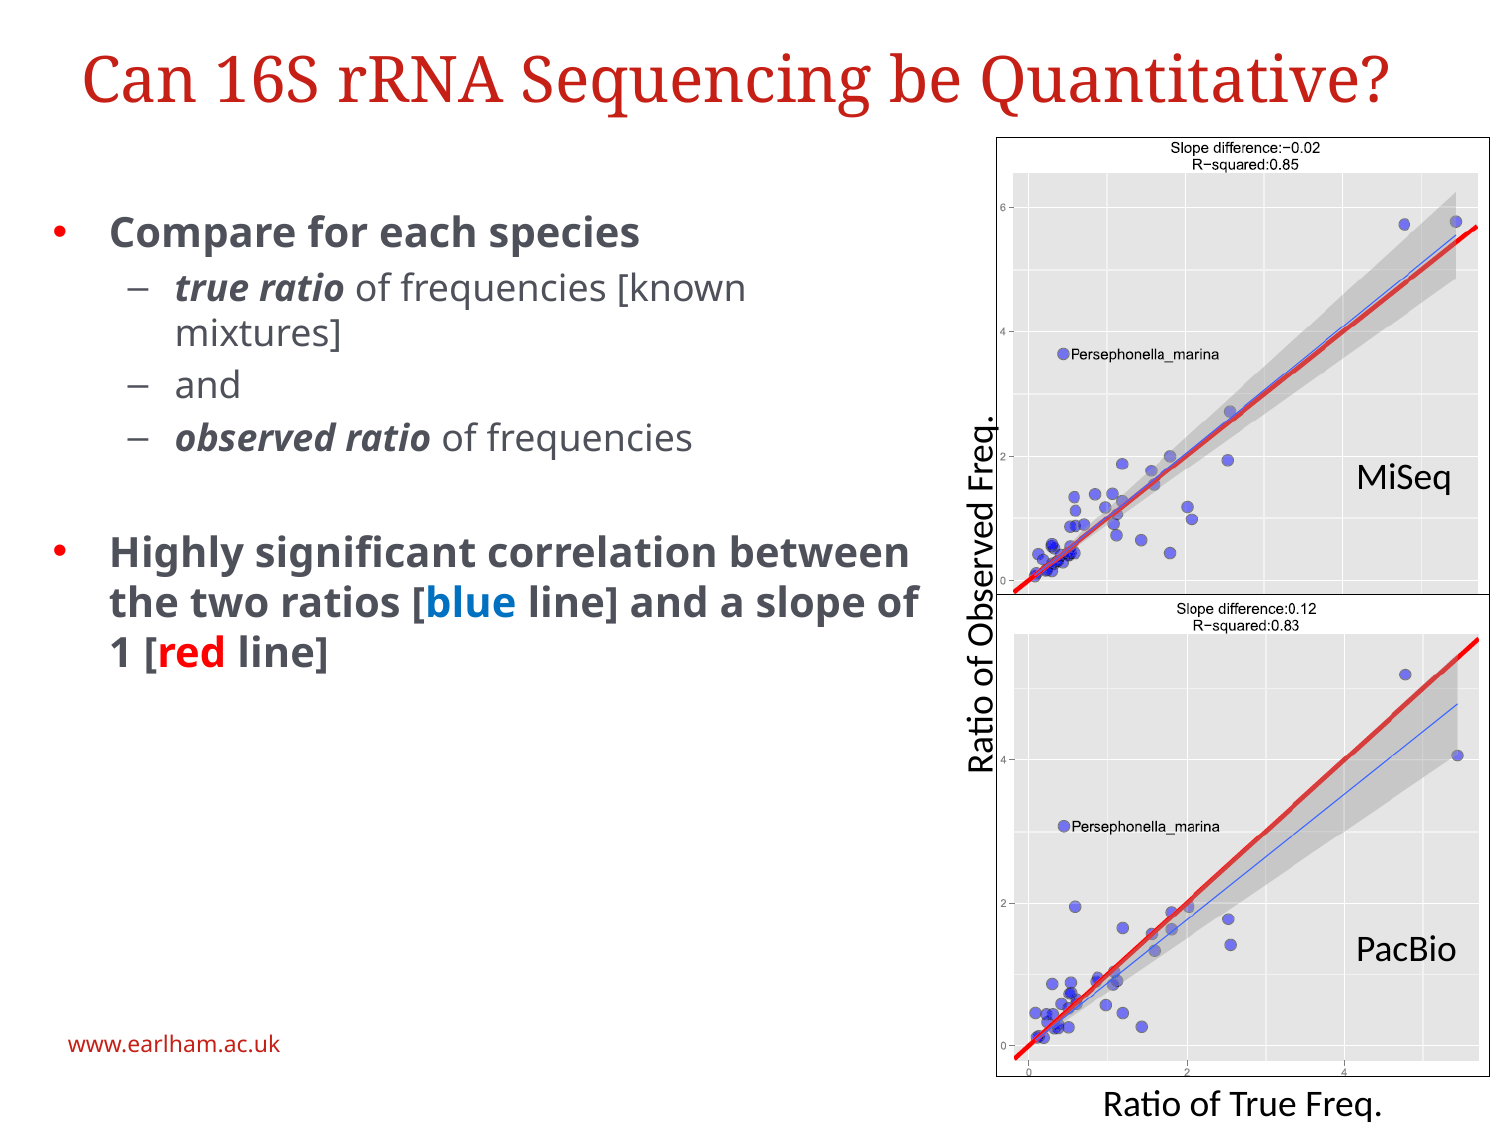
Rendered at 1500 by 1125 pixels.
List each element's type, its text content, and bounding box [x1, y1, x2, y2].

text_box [996, 136, 1490, 594]
picture [996, 594, 1490, 1078]
list Compare for each species true ratio of frequencies [known mixtures] and observed ratio of frequencies Highly significant correlation between the two ratios [blue line] and a slope of 1 [red line] [37, 198, 935, 978]
text_box Ratio of True Freq. [1088, 1085, 1399, 1125]
title Can 16S rRNA Sequencing be Quantitative? [66, 30, 1437, 197]
text_box Ratio of Observed Freq. [947, 400, 991, 790]
